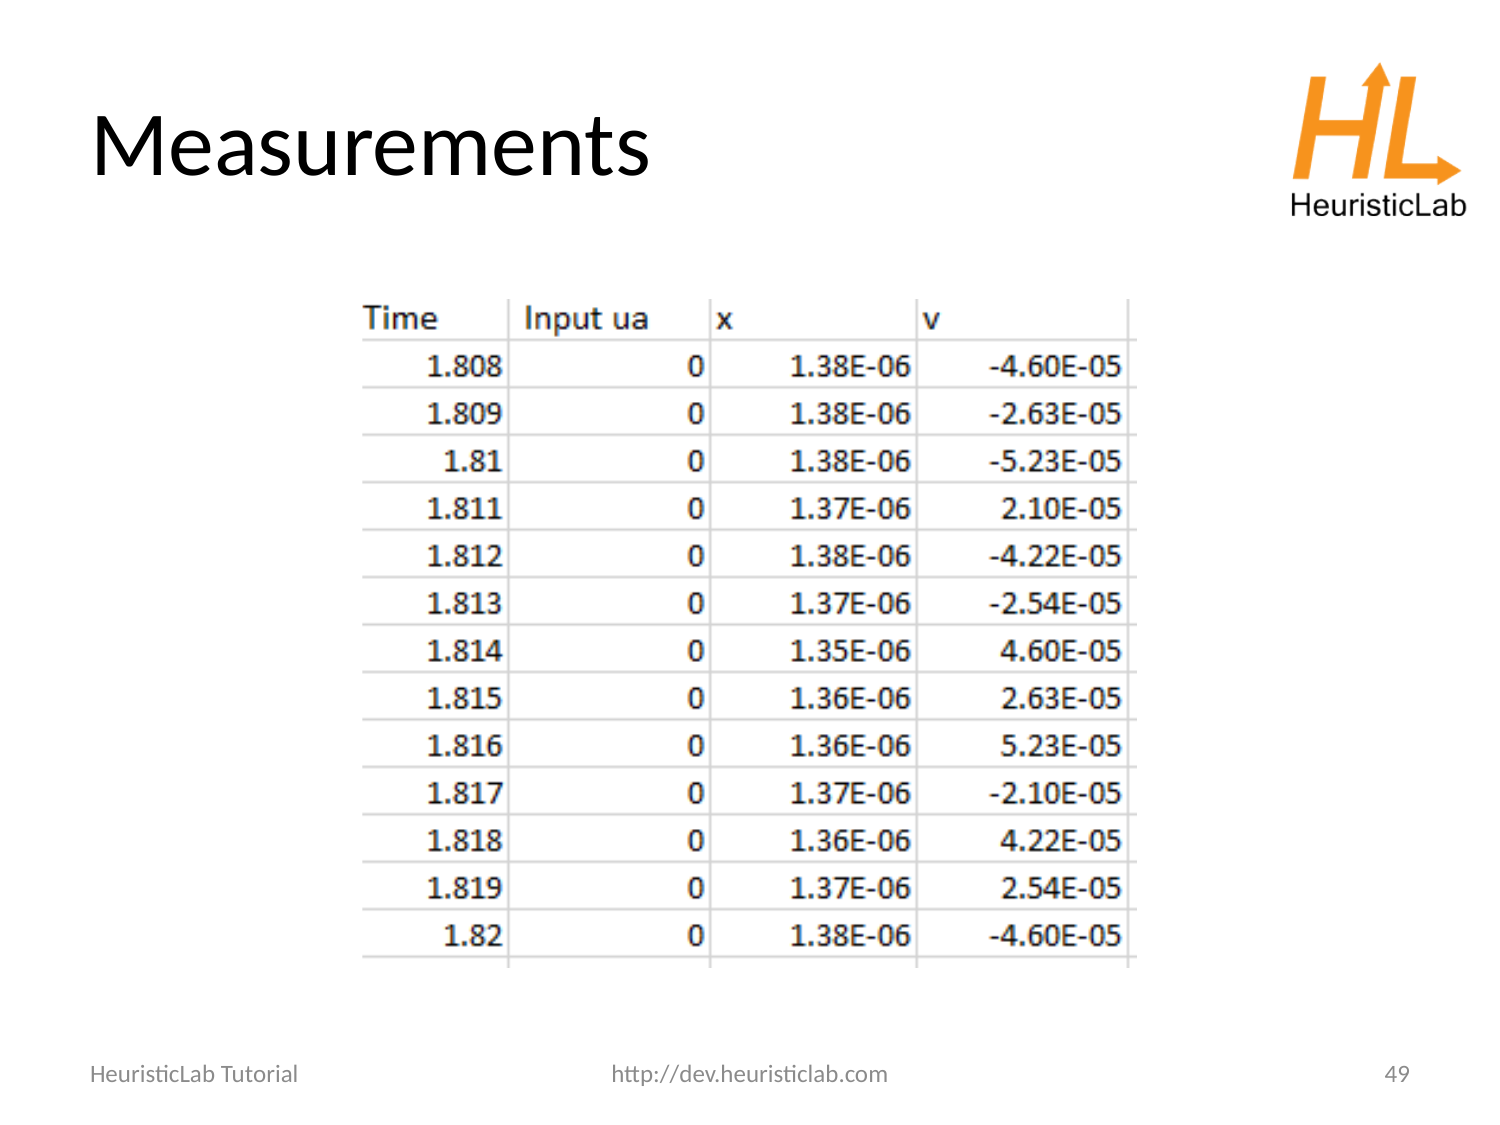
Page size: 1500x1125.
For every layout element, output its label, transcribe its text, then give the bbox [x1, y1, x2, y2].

slide_number 49 [1074, 1042, 1425, 1103]
picture [362, 299, 1138, 969]
picture [1281, 27, 1474, 244]
slide_number HeuristicLab Tutorial [75, 1042, 425, 1103]
footer http://dev.heuristiclab.com [512, 1042, 988, 1103]
title Measurements [75, 45, 1282, 233]
